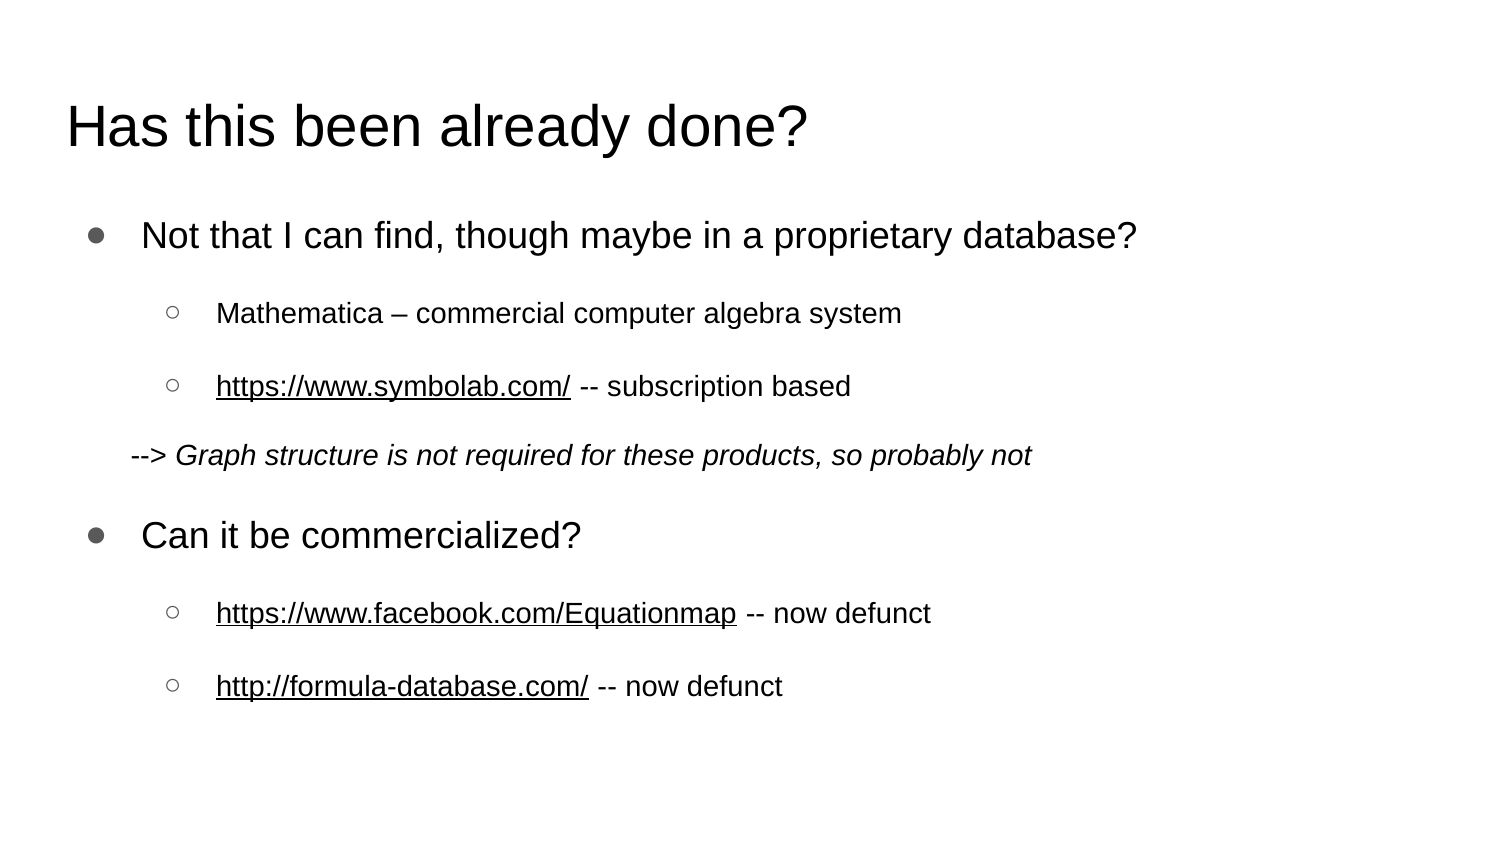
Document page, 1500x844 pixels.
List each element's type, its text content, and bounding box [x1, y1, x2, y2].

text_box --> Graph structure is not required for these products, so probably not [115, 428, 1093, 479]
list Not that I can find, though maybe in a proprietary database? Mathematica – commercial computer algebra system https://www.symbolab.com/ -- subscription based Can it be commercialized? https://www.facebook.com/Equationmap -- now defunct http://formula-database.com/ -- now defunct [51, 189, 1449, 750]
title Has this been already done? [51, 72, 1449, 167]
